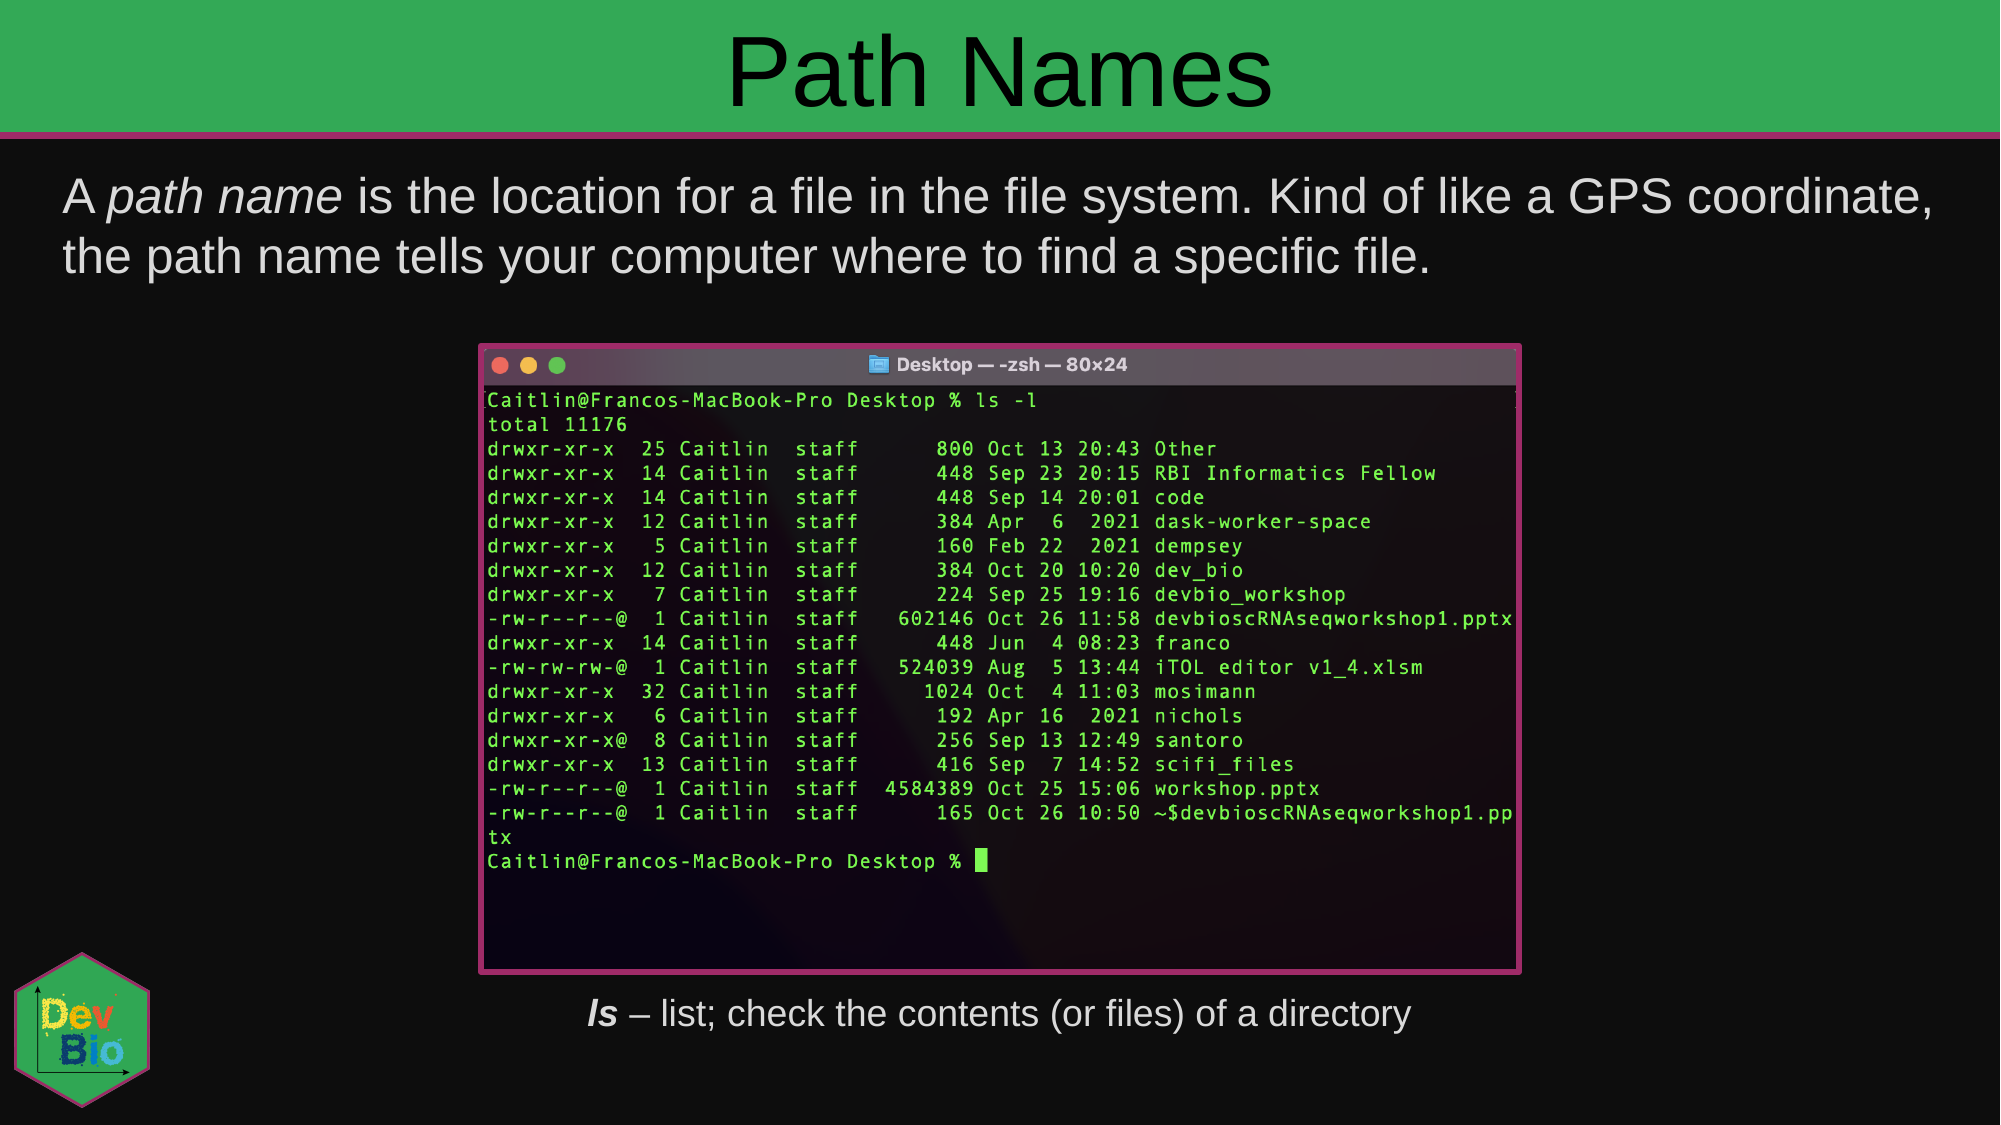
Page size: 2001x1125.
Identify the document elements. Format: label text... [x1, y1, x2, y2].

text_box A path name is the location for a file in the file system. Kind of like a GPS coordinate, the path name tells your computer where to find a specific file. [47, 156, 1963, 291]
text_box ls – list; check the contents (or files) of a directory [484, 981, 1516, 1042]
picture [484, 348, 1516, 969]
picture [14, 951, 150, 1108]
title Path Names [0, 0, 2000, 132]
